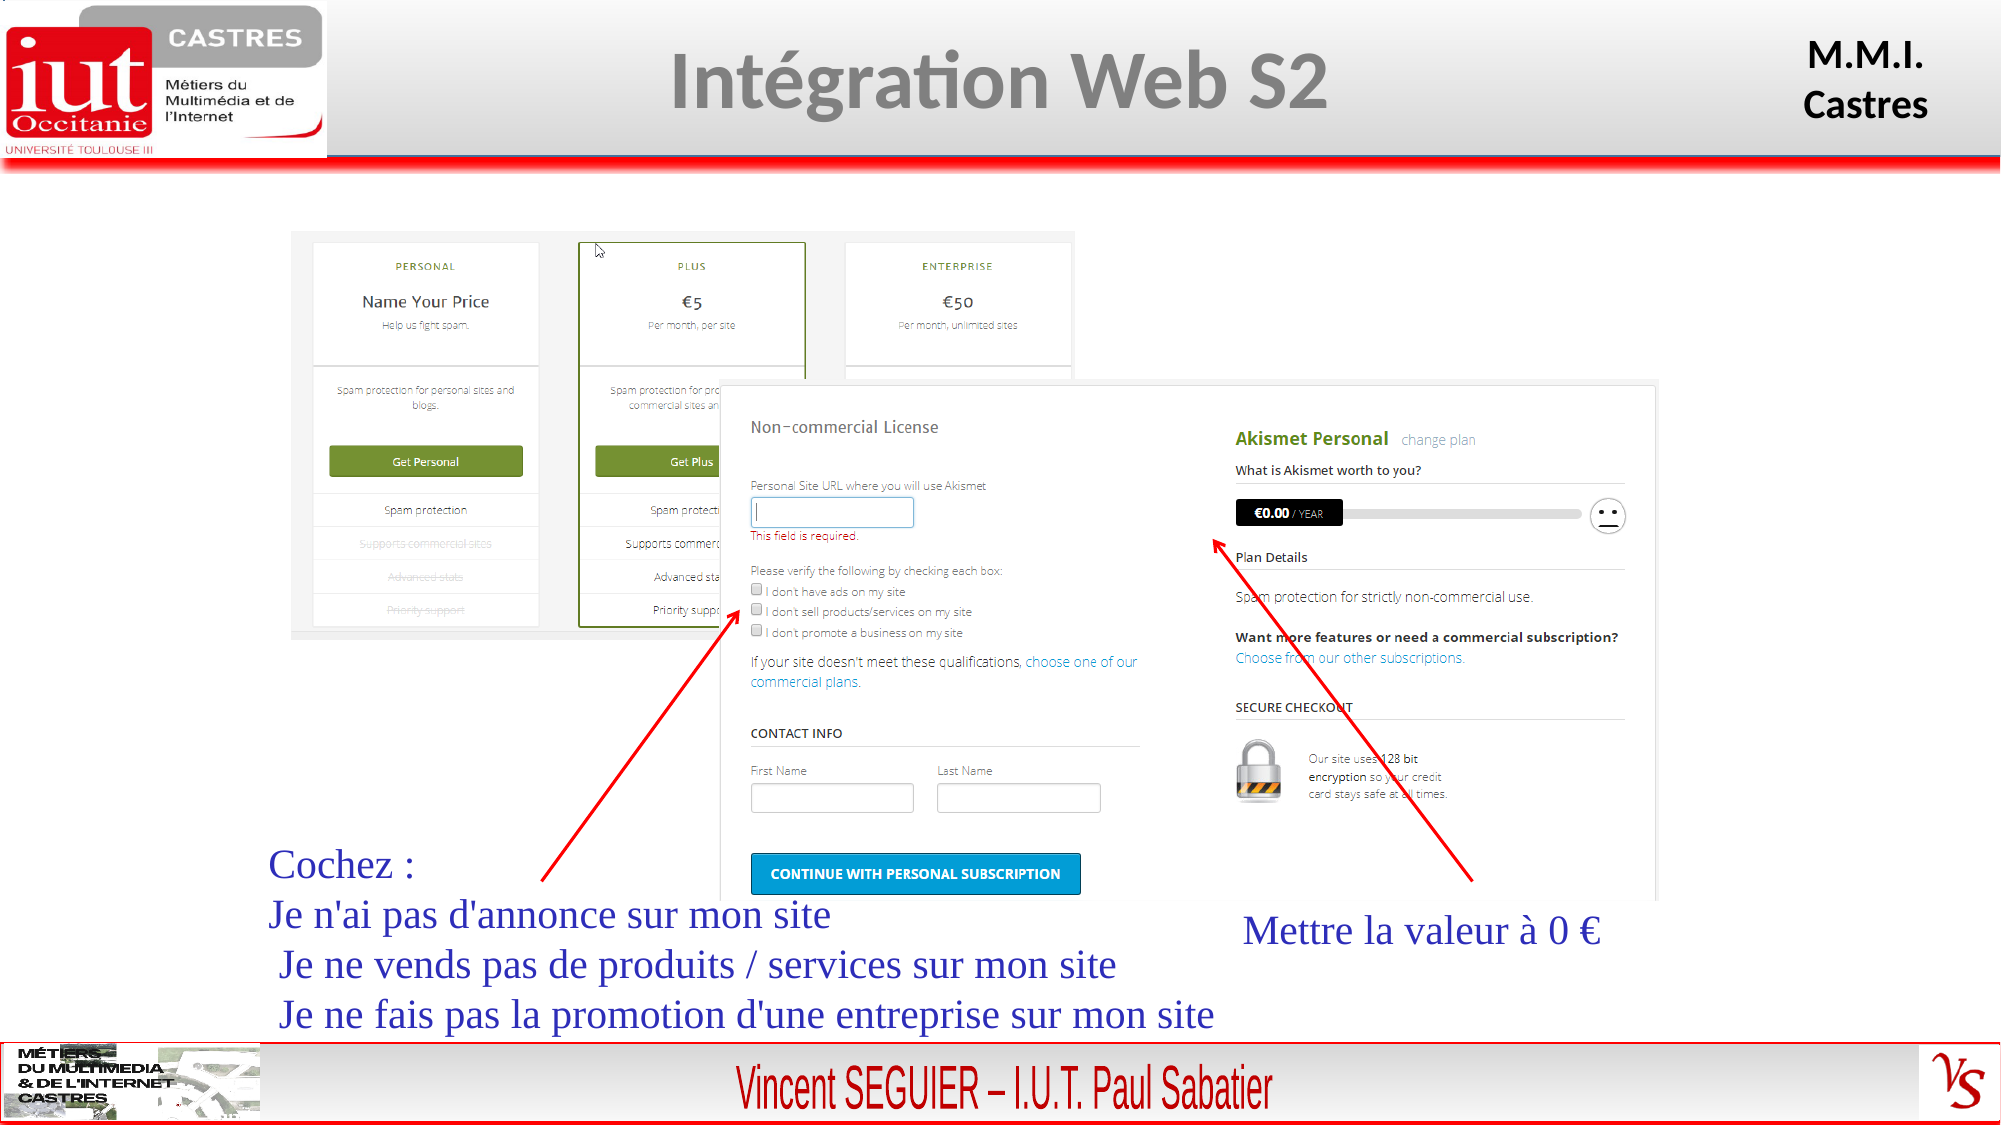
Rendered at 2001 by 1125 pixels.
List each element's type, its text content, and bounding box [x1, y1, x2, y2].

picture [1919, 1045, 2000, 1120]
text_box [1212, 538, 1473, 882]
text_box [541, 609, 740, 882]
picture [0, 1, 327, 158]
picture [4, 1043, 260, 1120]
picture [291, 231, 1659, 901]
text_box Mettre la valeur à 0 € [1364, 895, 1745, 961]
text_box Cochez : Je n'ai pas d'annonce sur mon site Je ne vends pas de produits / services sur mon site Je ne fais pas la promotion d'une entreprise sur mon site [253, 829, 1364, 1045]
